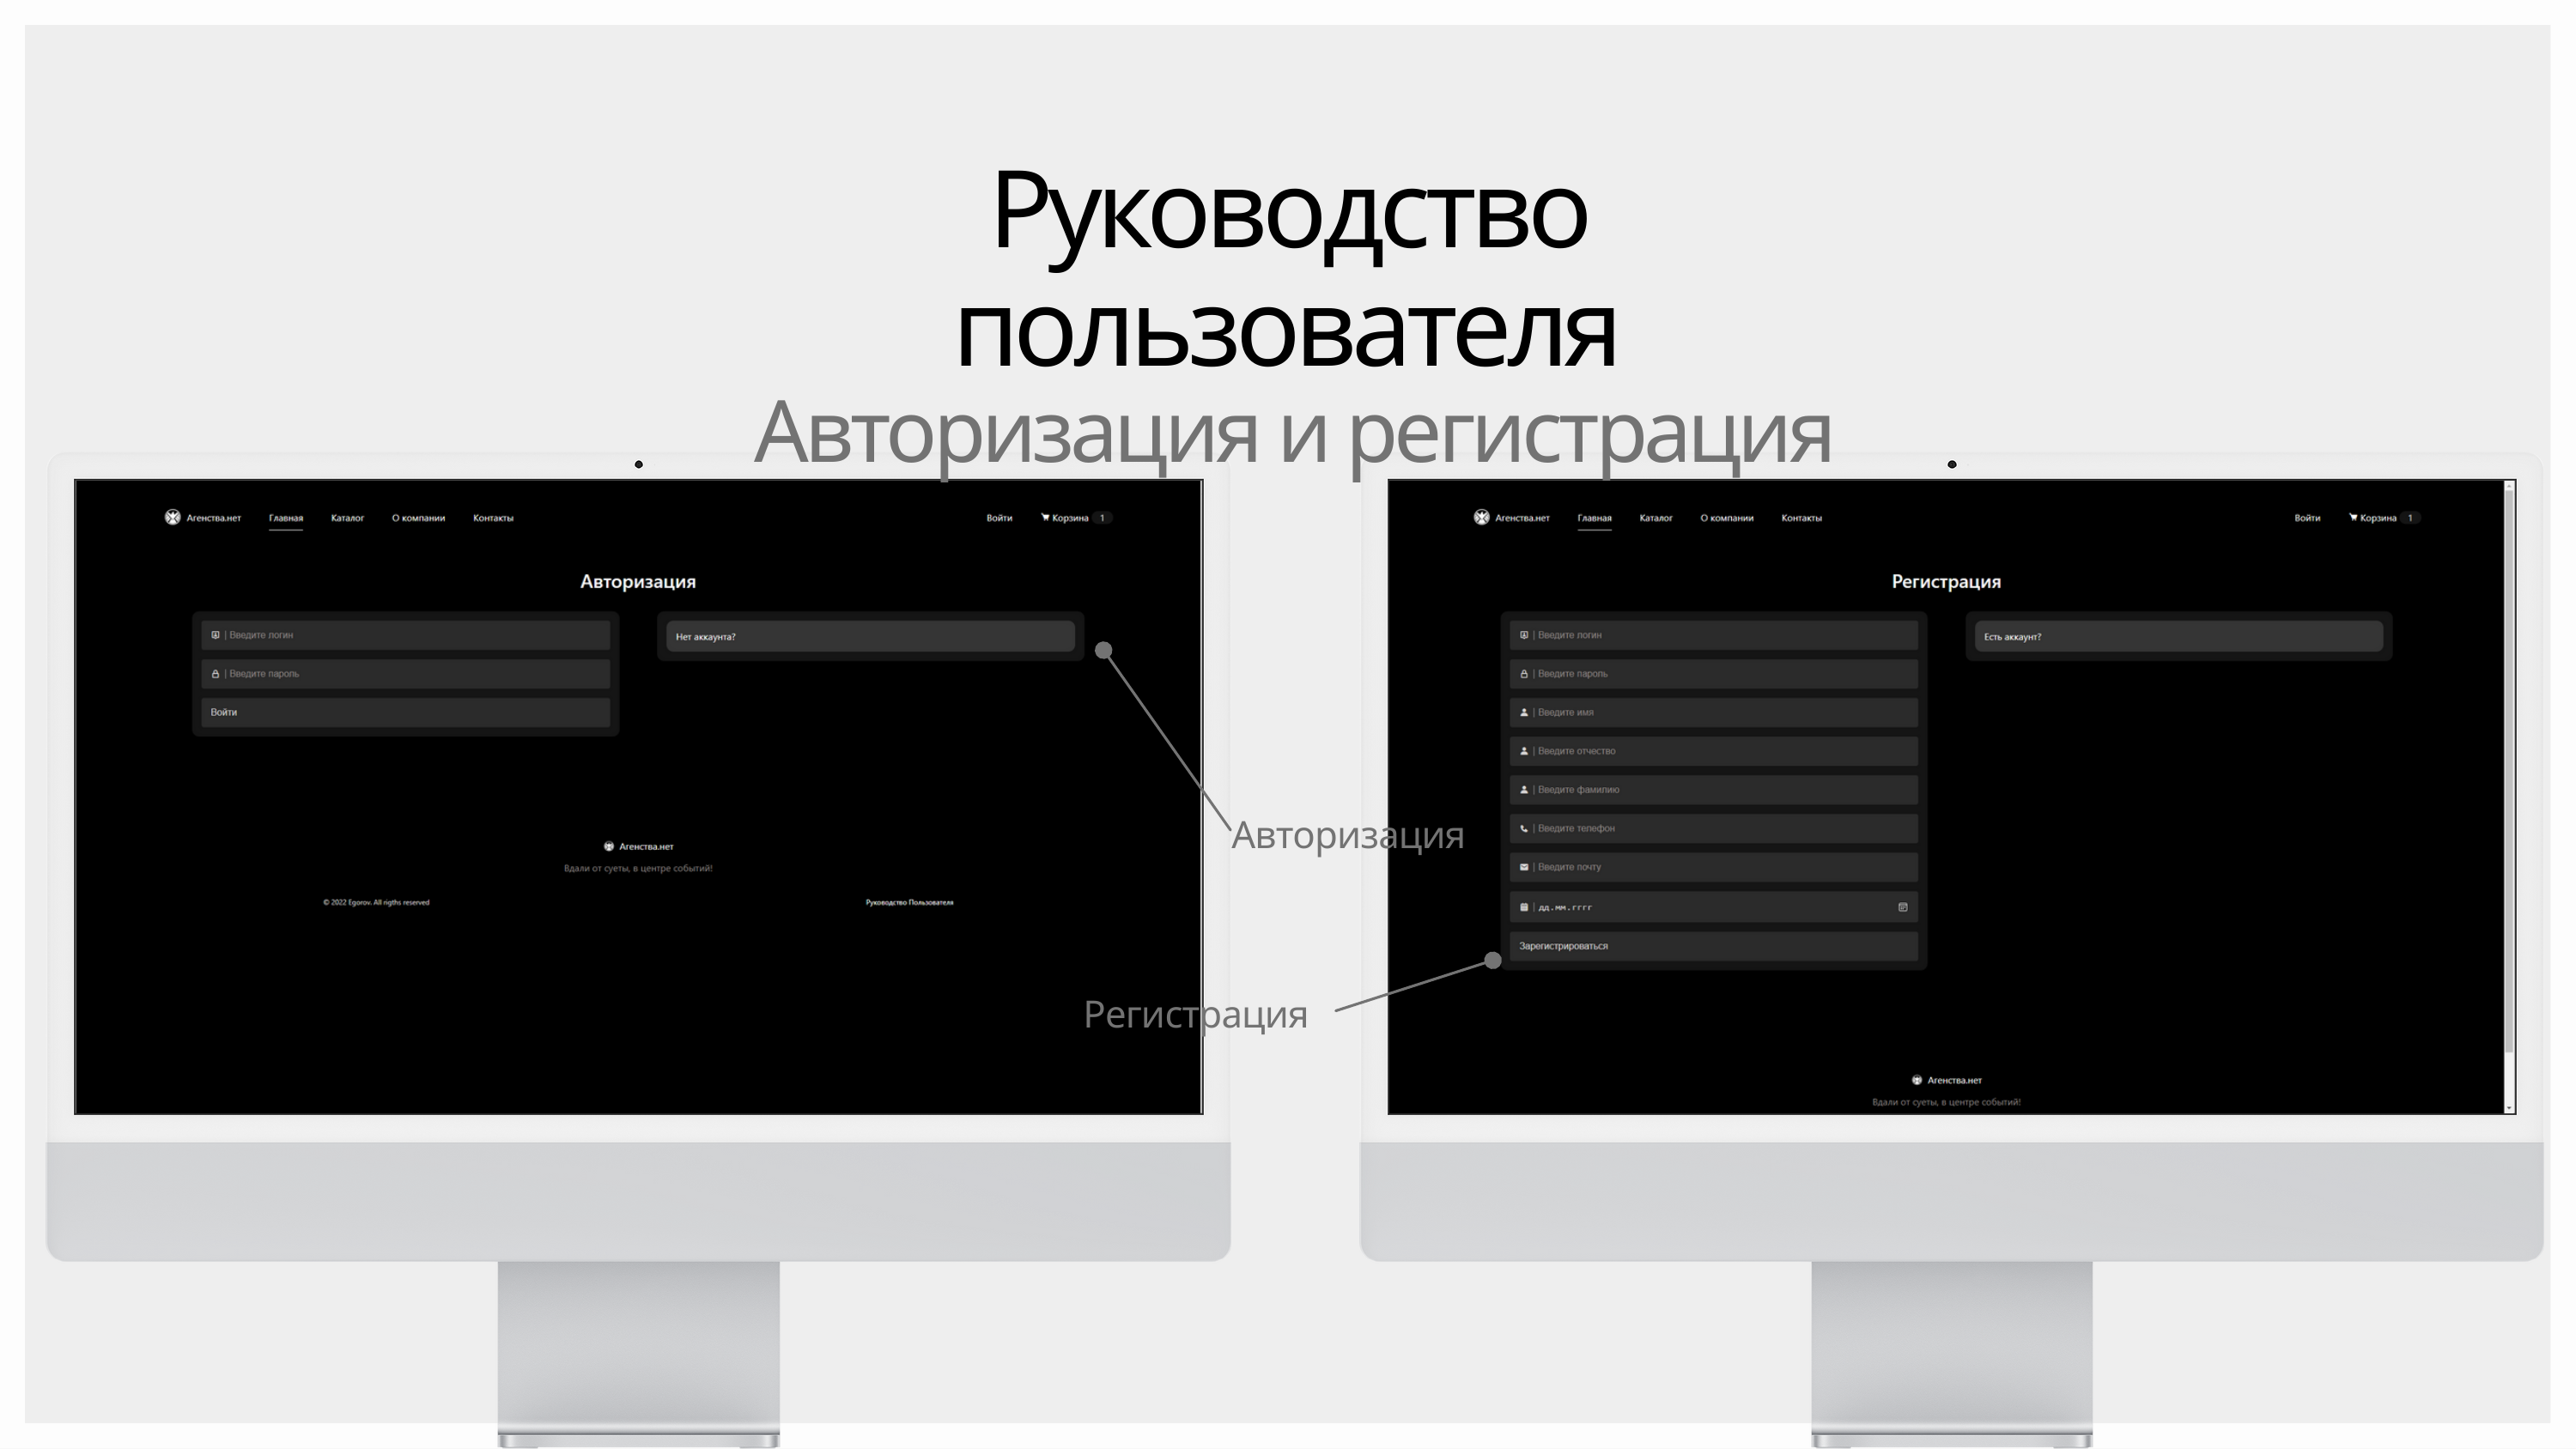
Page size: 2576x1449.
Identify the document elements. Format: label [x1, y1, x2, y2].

text_box [0, 0, 2576, 1449]
text_box [1388, 481, 2514, 1113]
picture [46, 451, 1231, 1449]
text_box [76, 481, 1201, 1113]
picture [1358, 451, 2545, 1449]
